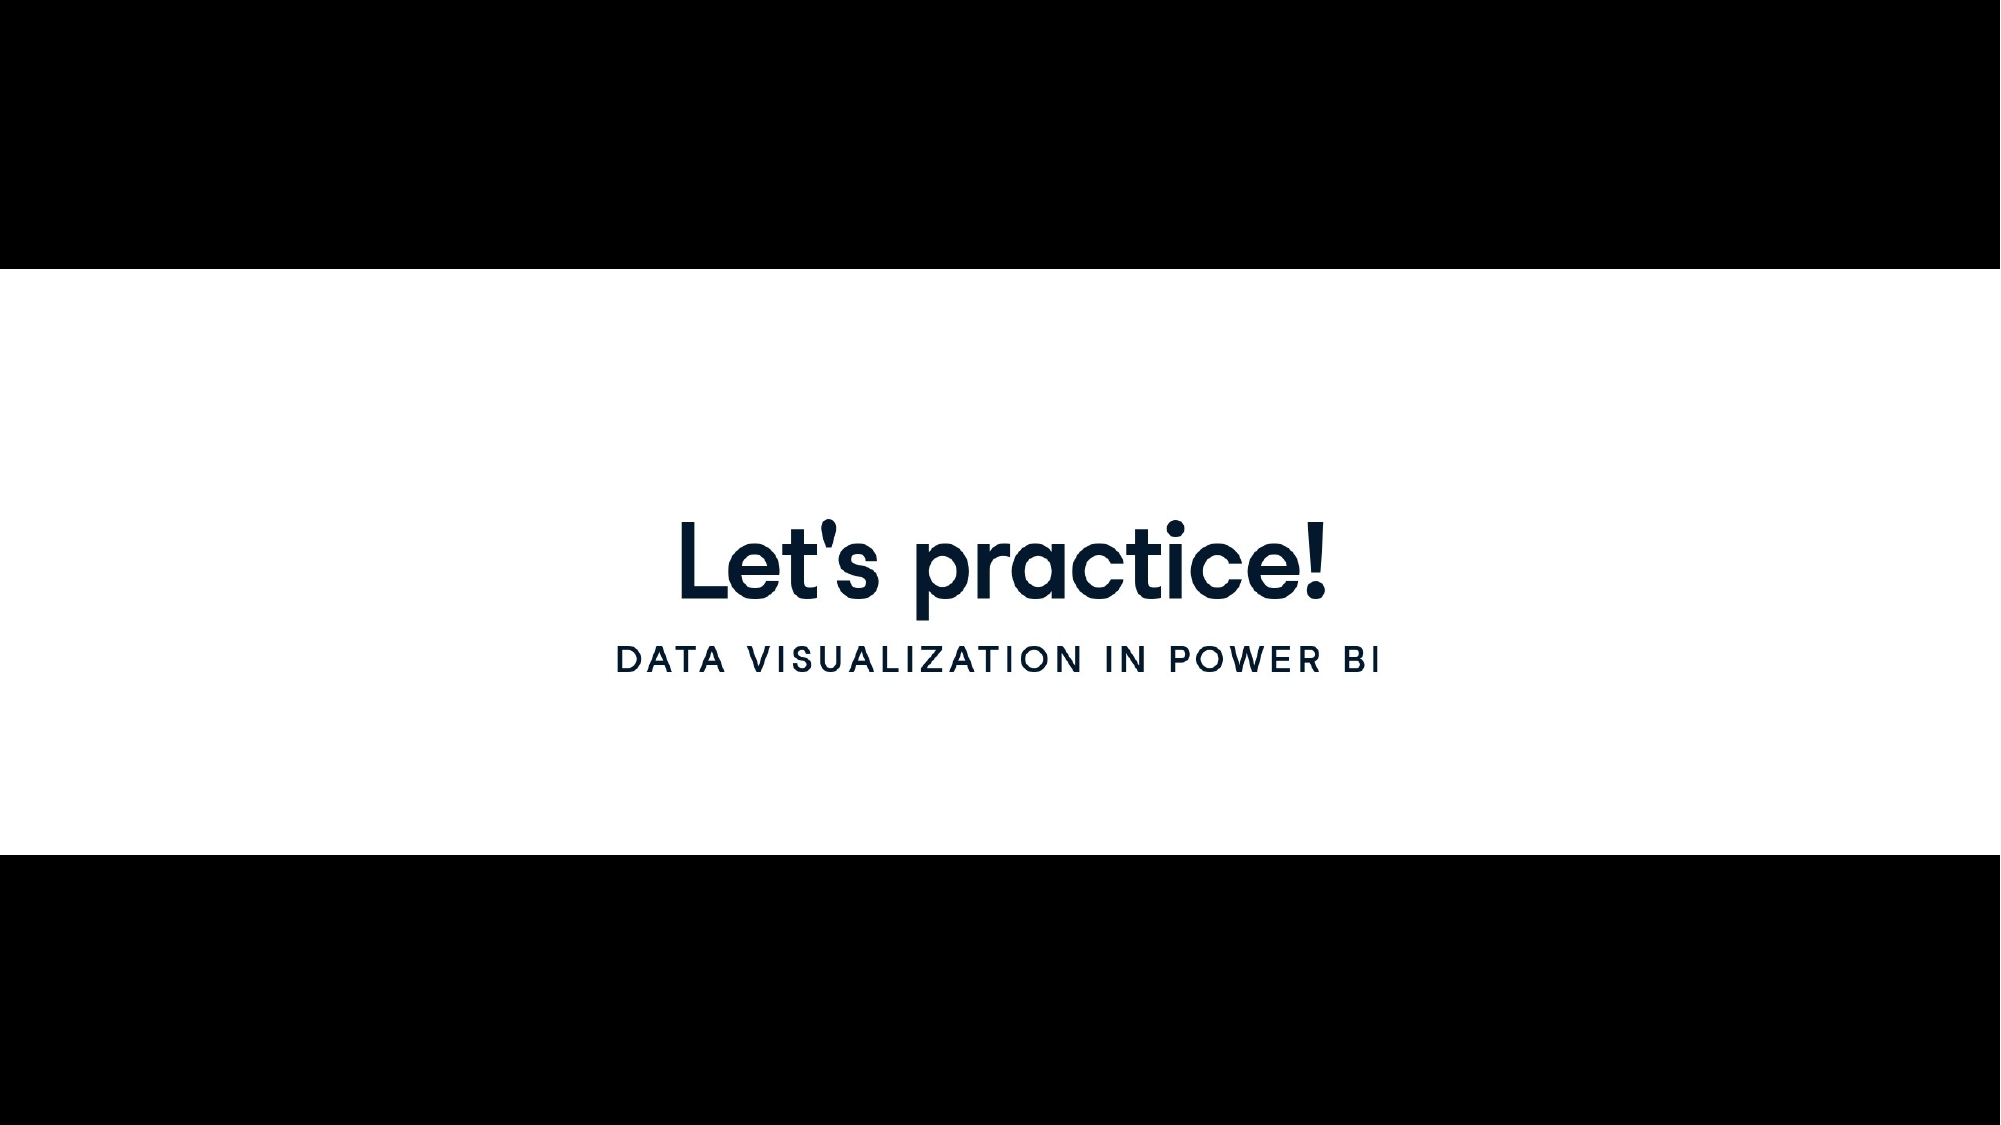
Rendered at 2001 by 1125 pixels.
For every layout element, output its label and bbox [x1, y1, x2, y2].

picture [0, 269, 2000, 855]
